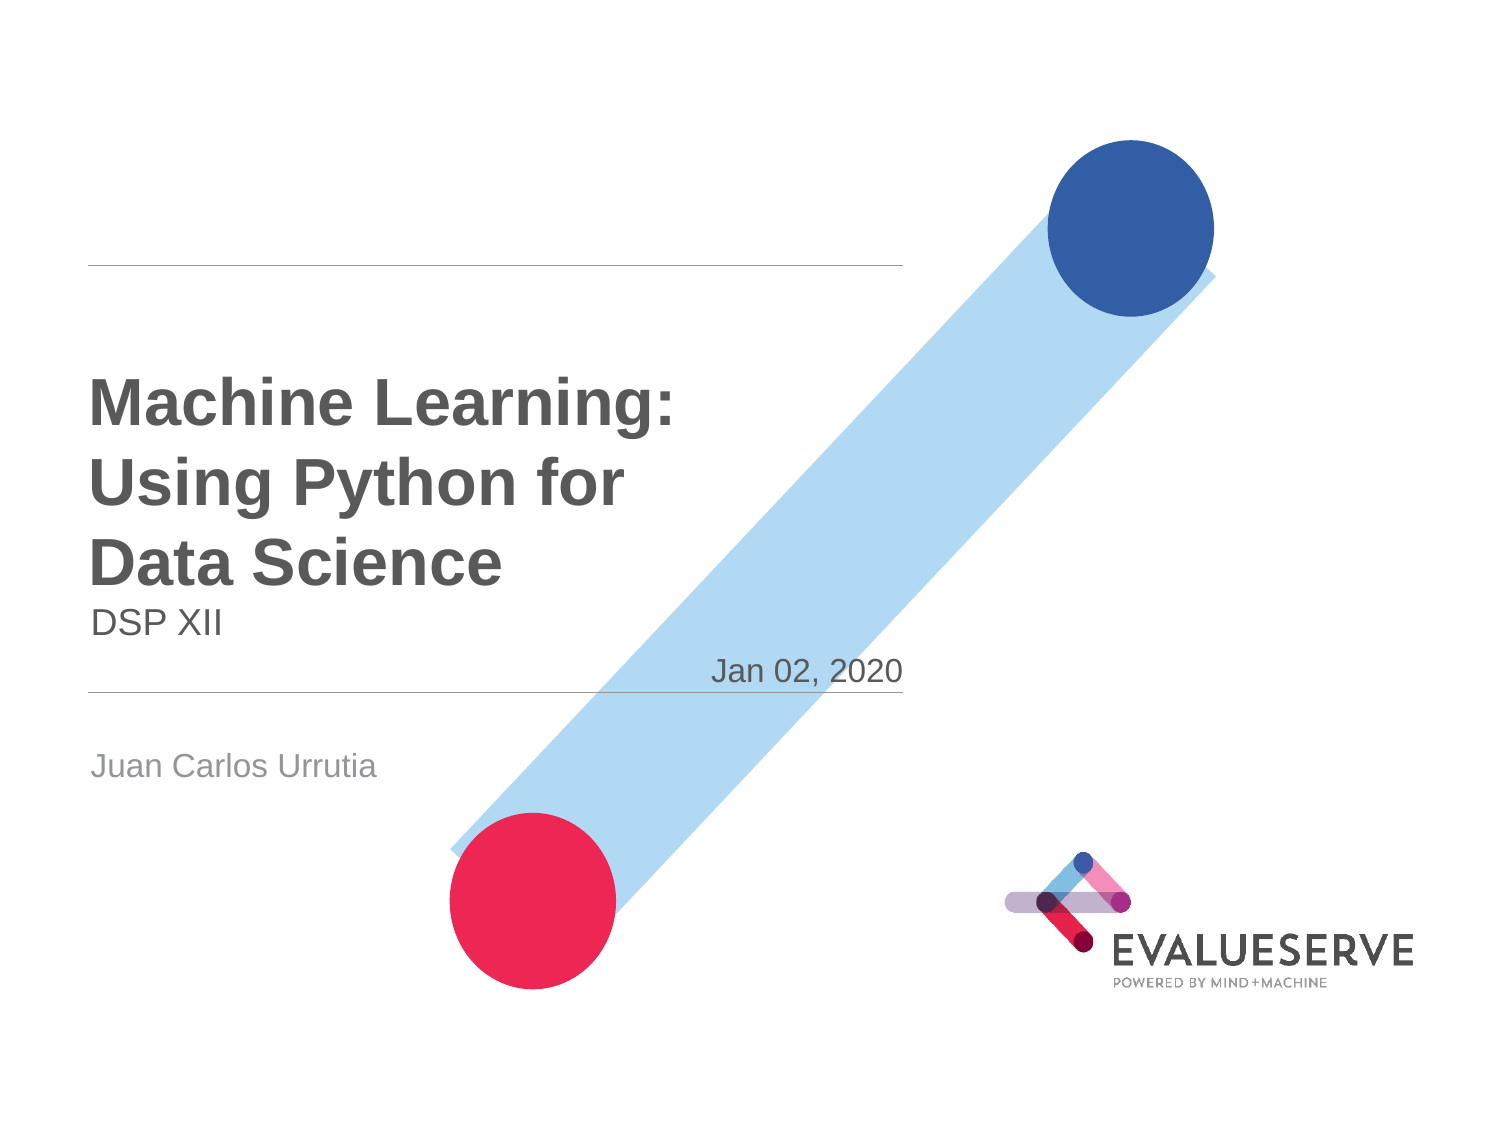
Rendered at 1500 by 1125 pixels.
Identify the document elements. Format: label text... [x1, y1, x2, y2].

list DSP XII [90, 596, 906, 644]
picture [996, 840, 1420, 1002]
title Machine Learning: Using Python for Data Science [88, 278, 763, 587]
list Juan Carlos Urrutia [90, 696, 906, 831]
list Jan 02, 2020 [645, 645, 904, 693]
